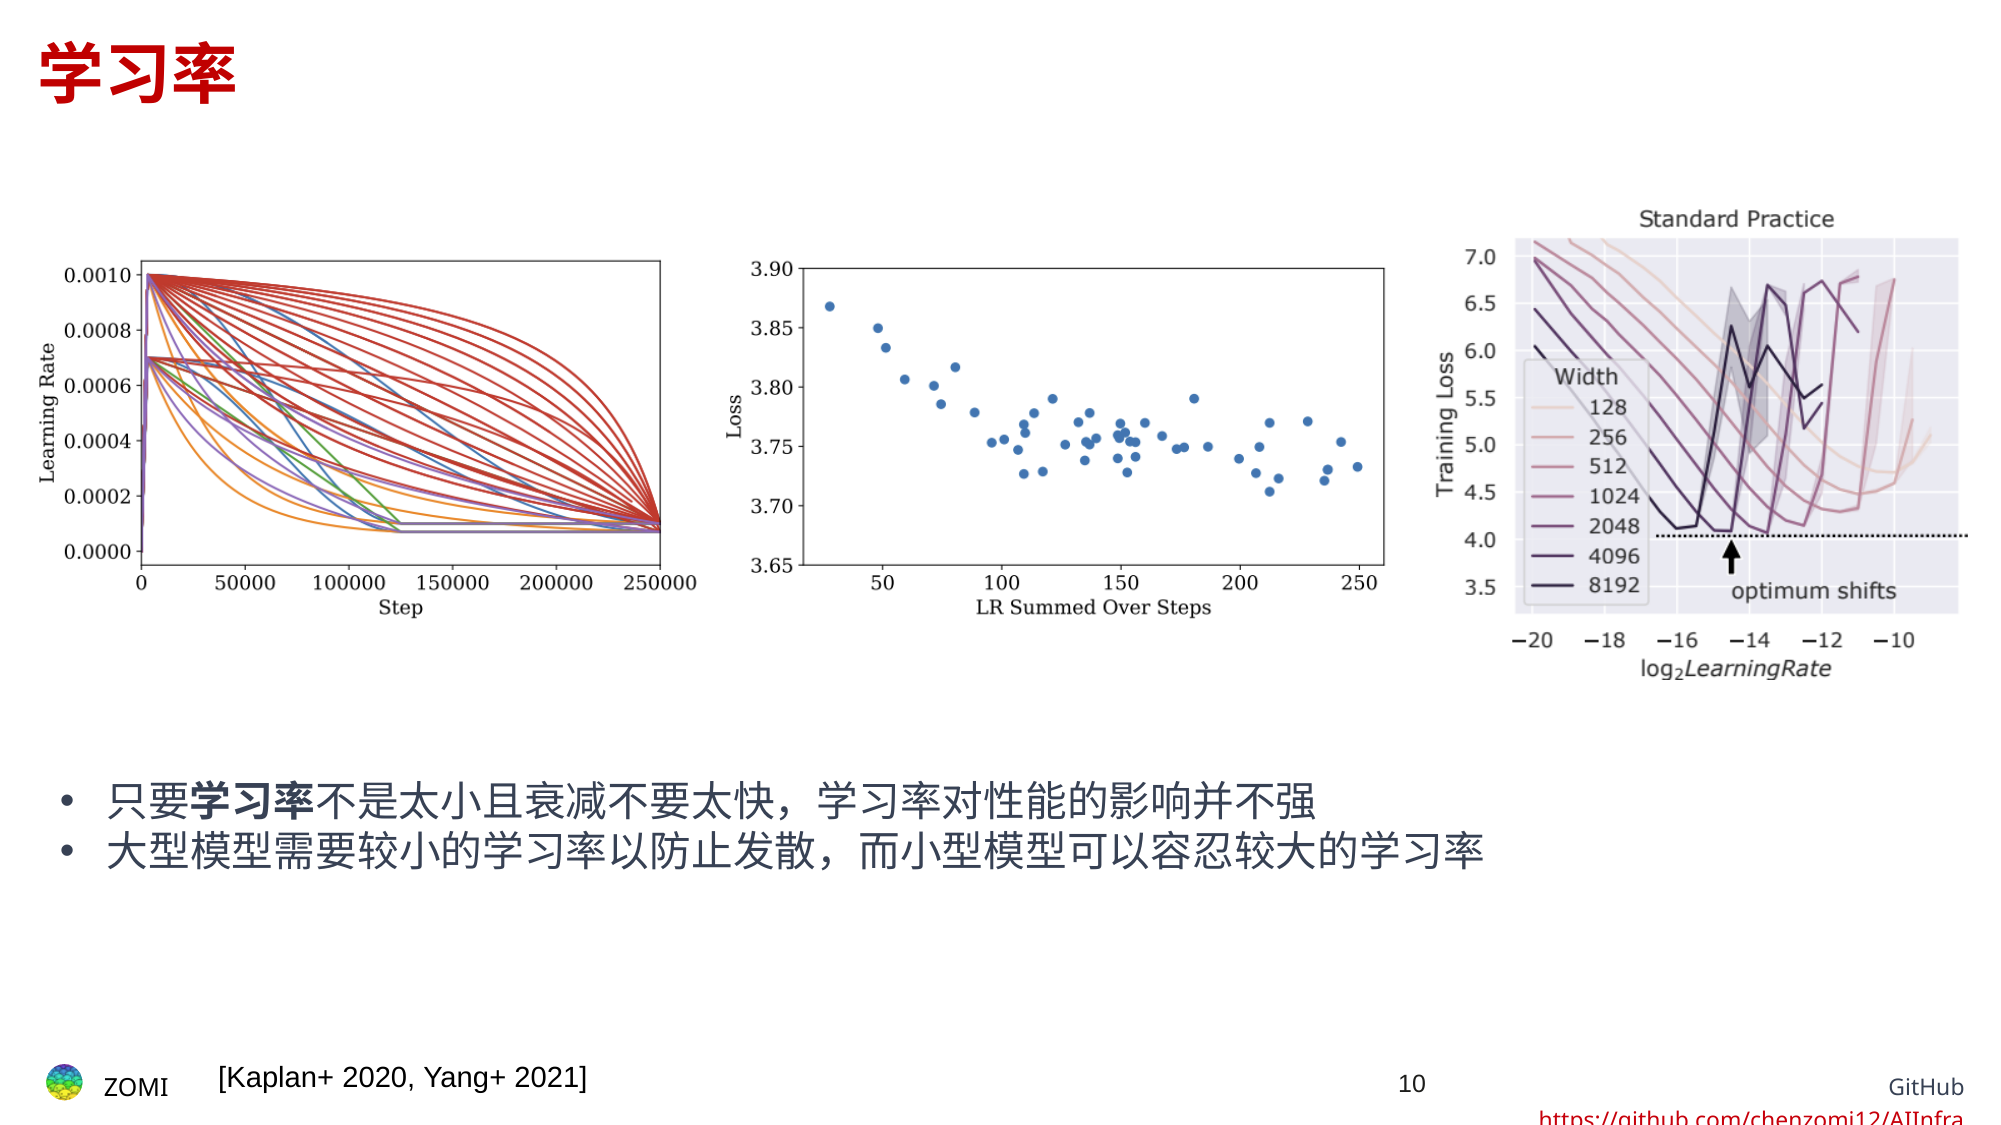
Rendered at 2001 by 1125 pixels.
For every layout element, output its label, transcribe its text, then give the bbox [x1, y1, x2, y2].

text_box 只要学习率不是太小且衰减不要太快，学习率对性能的影响并不强 大型模型需要较小的学习率以防止发散，而小型模型可以容忍较大的学习率 [44, 767, 1723, 883]
picture [10, 173, 1969, 680]
text_box [Kaplan+ 2020, Yang+ 2021] [203, 1050, 613, 1101]
picture [47, 1065, 82, 1100]
title 学习率 [22, 23, 1822, 121]
